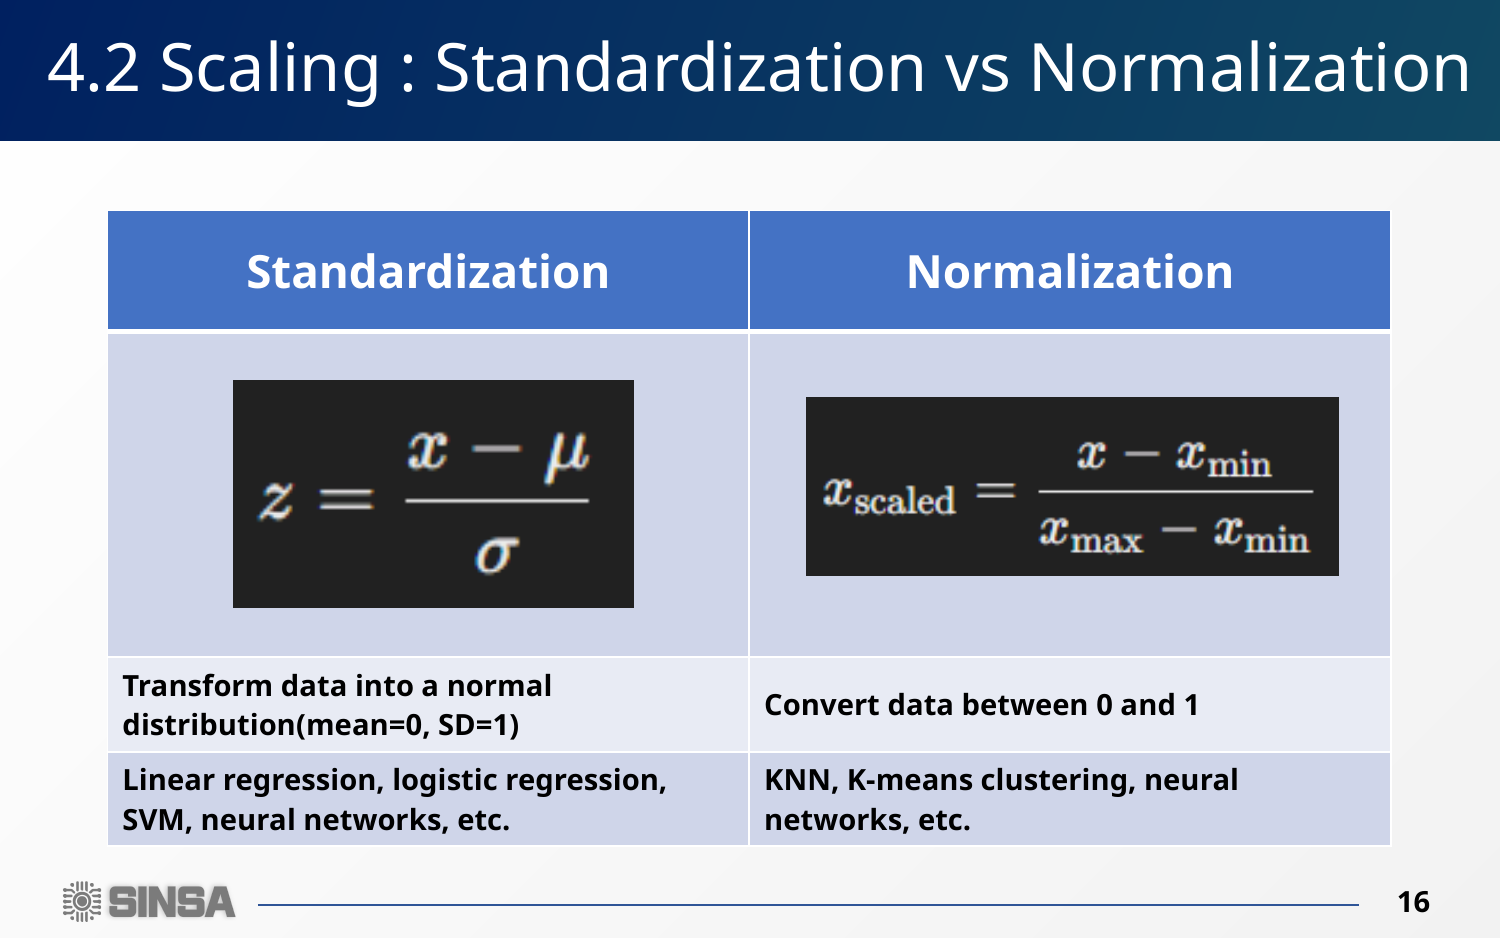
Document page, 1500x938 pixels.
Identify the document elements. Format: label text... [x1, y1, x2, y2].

title 4.2 Scaling : Standardization vs Normalization [0, 0, 1500, 141]
picture [233, 380, 634, 608]
table_header Standardization [108, 211, 748, 329]
table_cell Convert data between 0 and 1 [750, 658, 1390, 751]
table_cell Transform data into a normal distribution(mean=0, SD=1) [108, 658, 748, 751]
table_header Normalization [750, 211, 1390, 329]
table_cell [750, 334, 1390, 656]
slide_number 16 [1335, 875, 1445, 926]
table_cell KNN, K-means clustering, neural networks, etc. [750, 753, 1390, 845]
table_cell Linear regression, logistic regression, SVM, neural networks, etc. [108, 753, 748, 845]
table_cell [108, 334, 748, 656]
picture [806, 397, 1339, 576]
